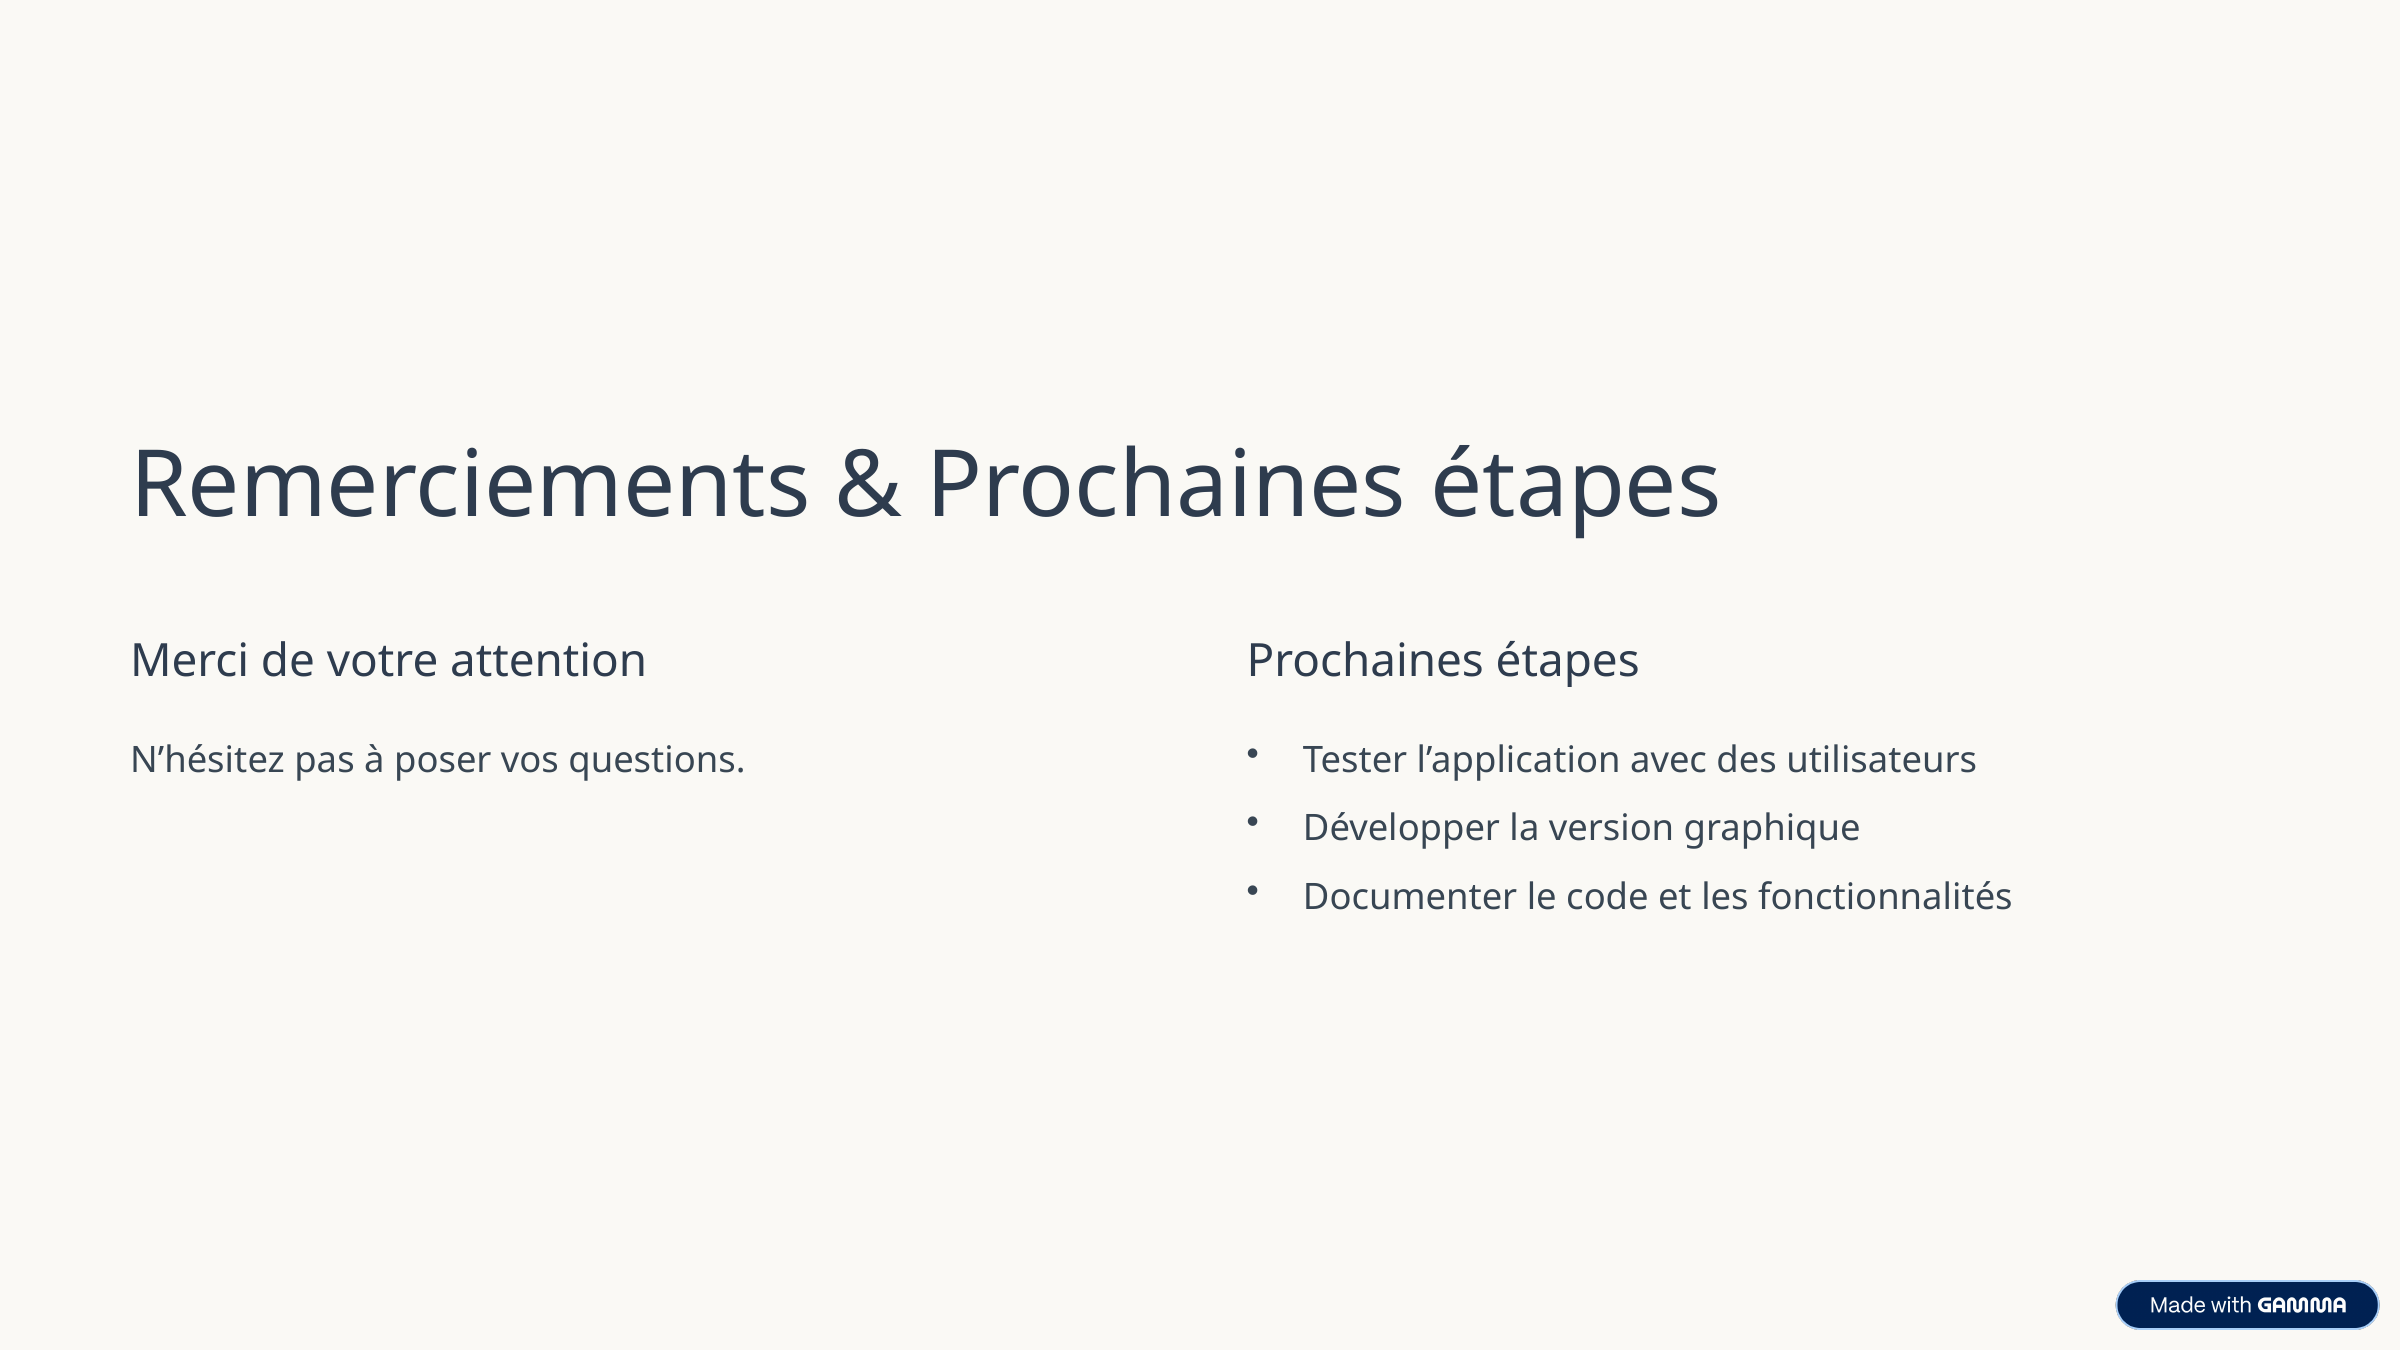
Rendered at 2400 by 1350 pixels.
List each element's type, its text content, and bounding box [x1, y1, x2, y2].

picture [2106, 1271, 2389, 1339]
text_box Documenter le code et les fonctionnalités [1246, 861, 2271, 918]
text_box Remerciements & Prochaines étapes [130, 419, 1693, 536]
text_box Tester l’application avec des utilisateurs [1246, 724, 2271, 780]
text_box Développer la version graphique [1246, 792, 2271, 849]
text_box Merci de votre attention [130, 628, 640, 687]
text_box N’hésitez pas à poser vos questions. [130, 724, 1155, 780]
text_box Prochaines étapes [1246, 628, 1712, 687]
